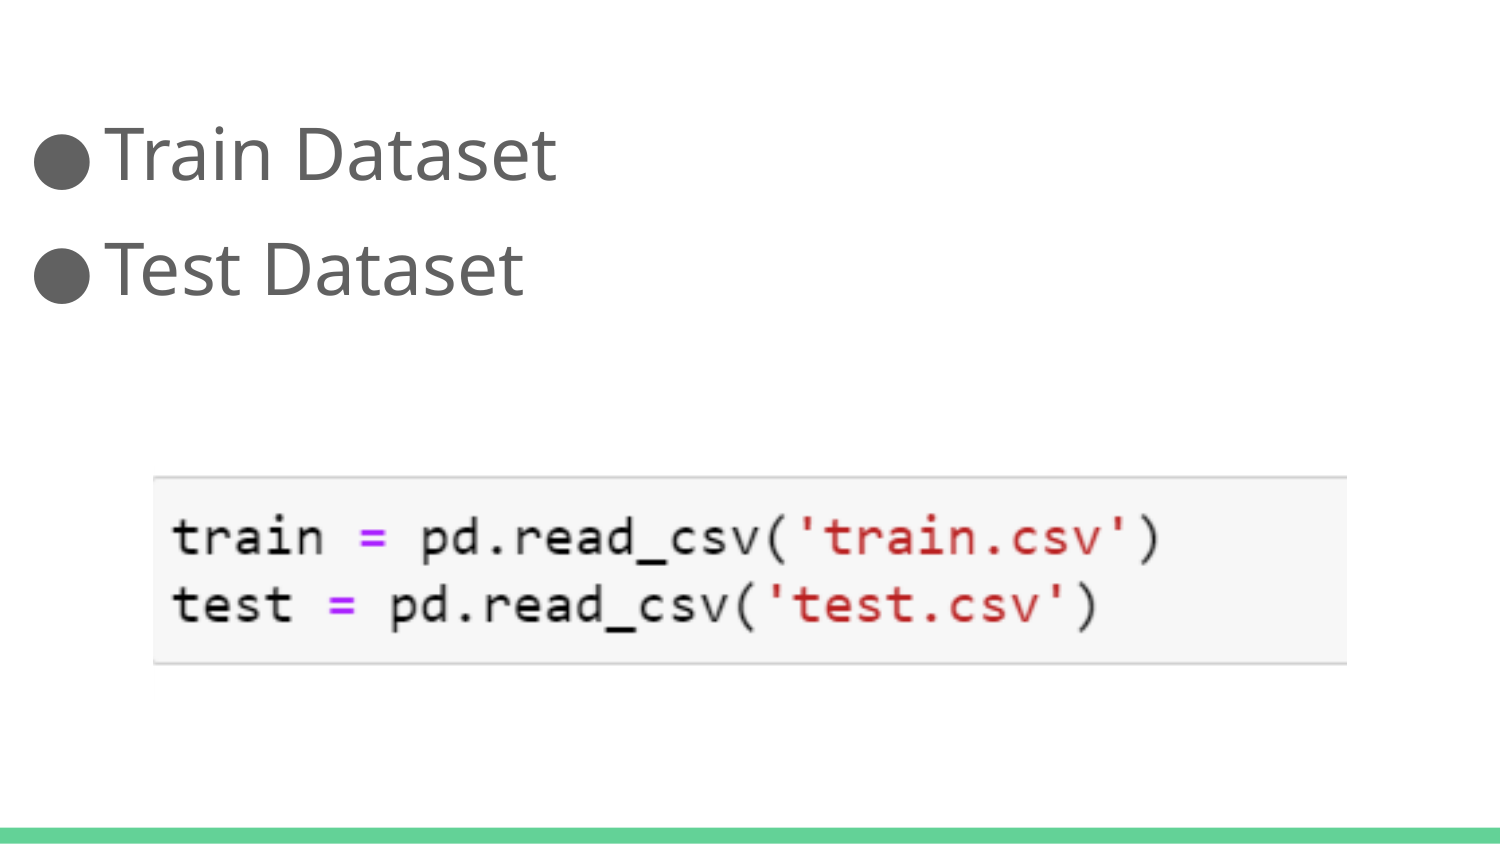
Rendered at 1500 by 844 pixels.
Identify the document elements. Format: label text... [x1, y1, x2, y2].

picture [153, 466, 1347, 701]
list Train Dataset Test Dataset [14, 72, 1449, 750]
